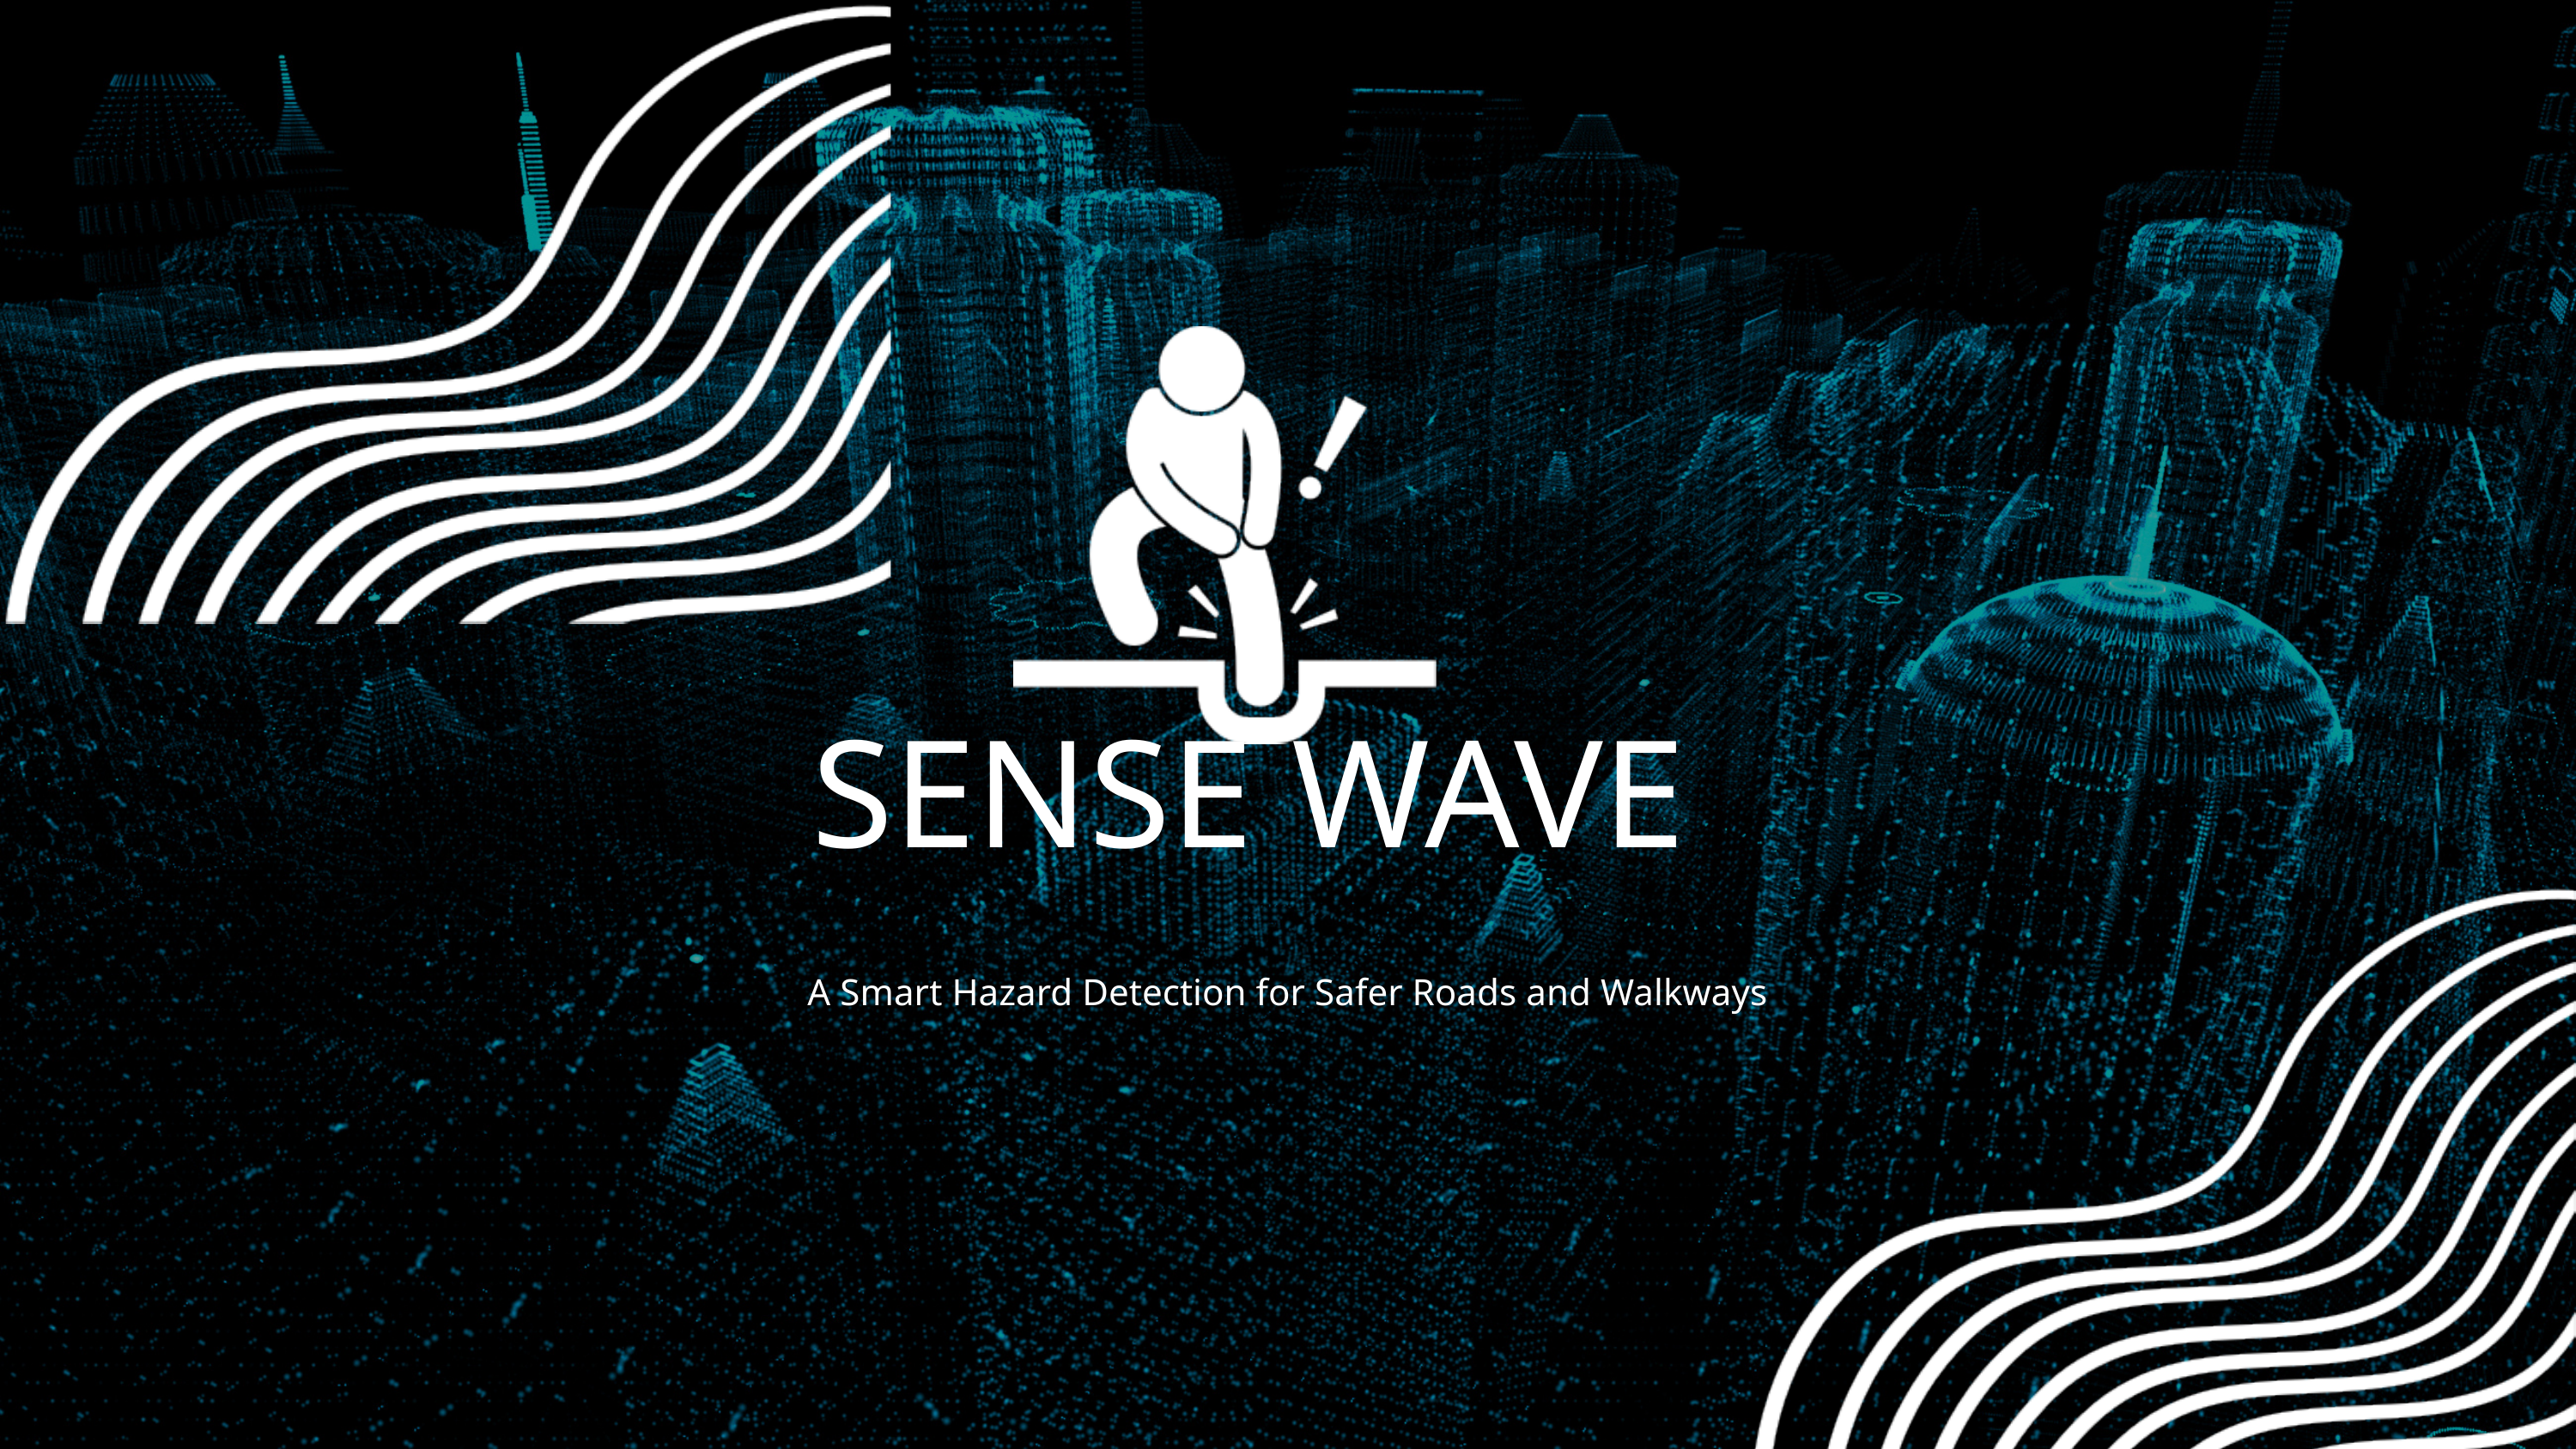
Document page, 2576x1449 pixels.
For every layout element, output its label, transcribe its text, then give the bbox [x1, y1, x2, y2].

text_box [1013, 326, 1437, 725]
text_box [0, 0, 2576, 1449]
text_box SENSE WAVE [119, 725, 2378, 877]
text_box [1748, 883, 2576, 1449]
text_box A Smart Hazard Detection for Safer Roads and Walkways [419, 959, 2157, 1013]
text_box [0, 0, 891, 624]
